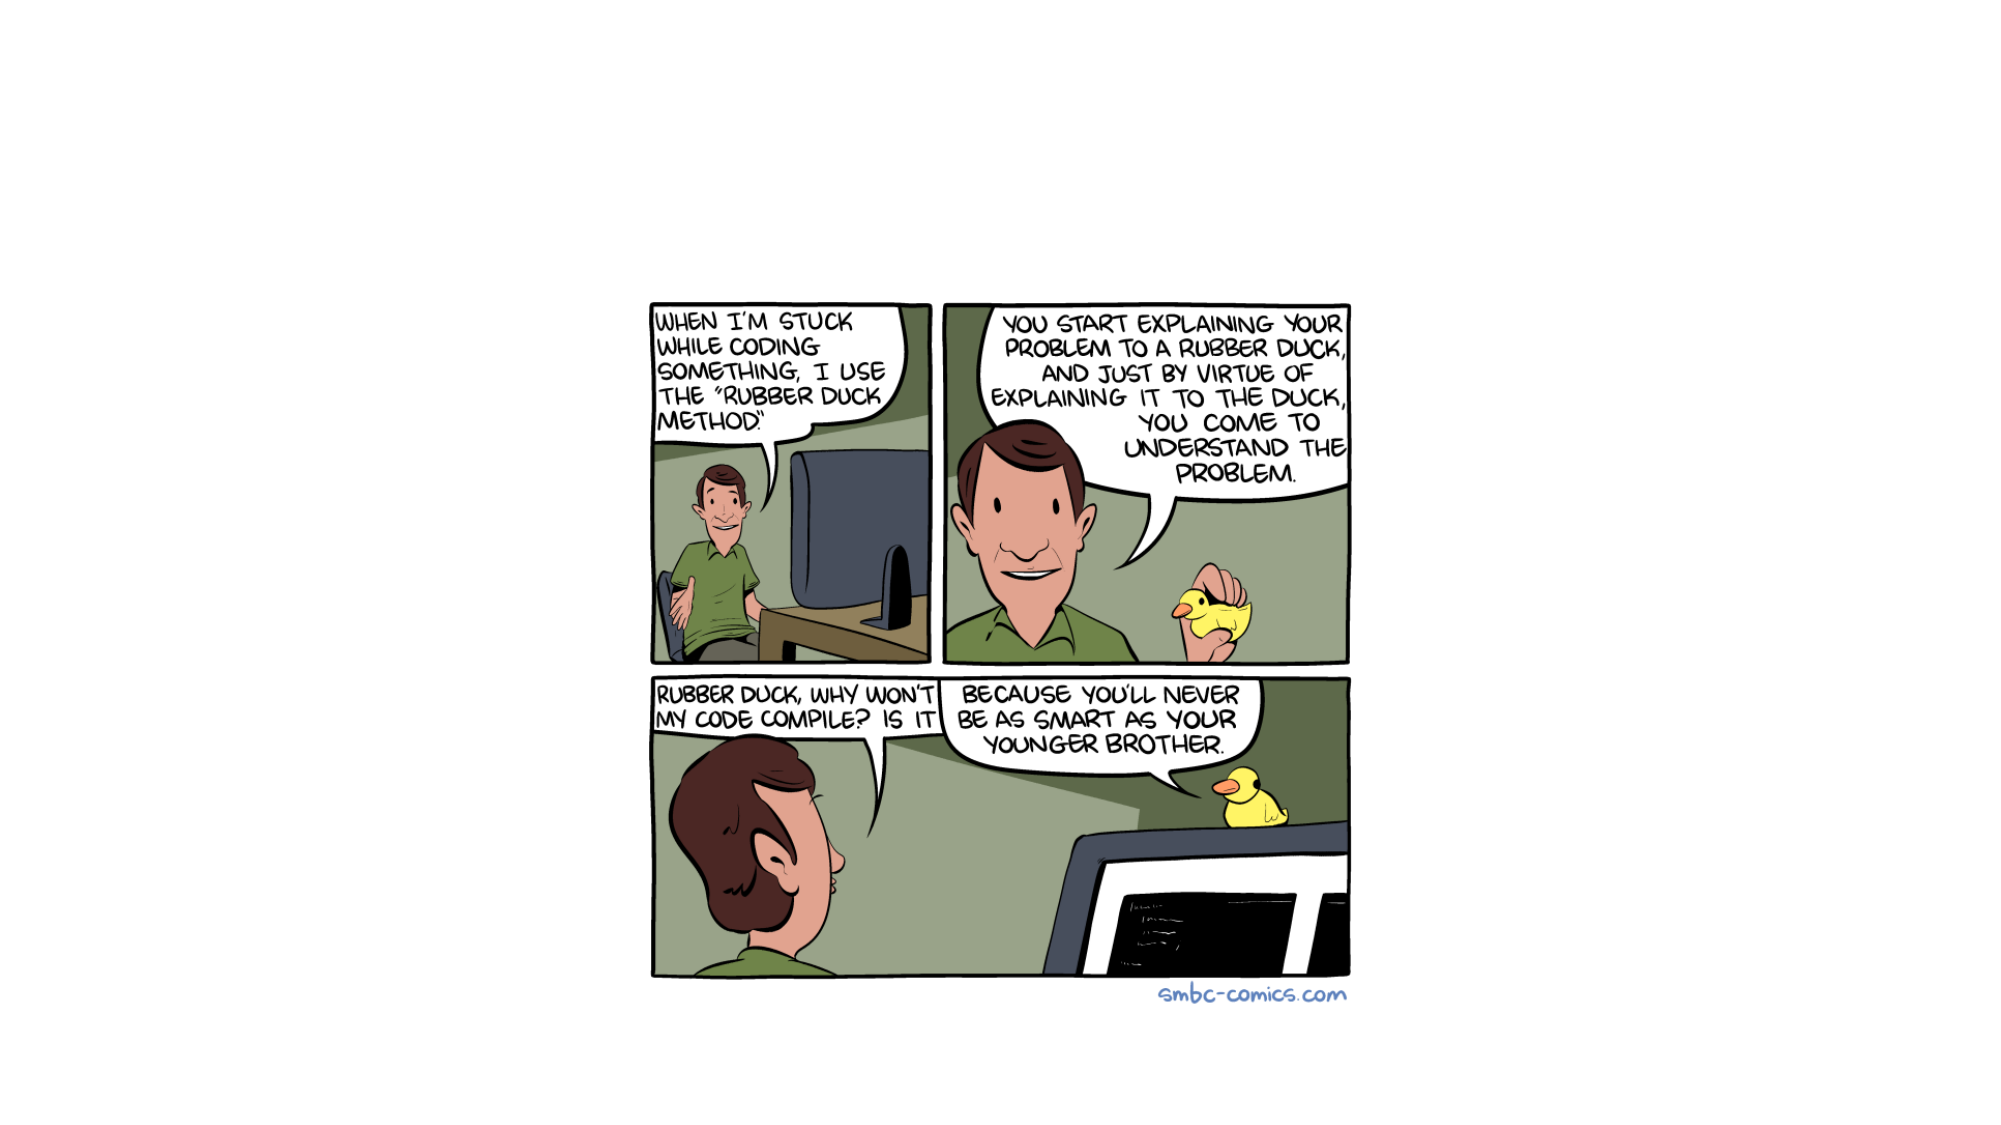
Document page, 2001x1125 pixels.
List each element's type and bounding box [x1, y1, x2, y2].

list [646, 299, 1354, 1014]
